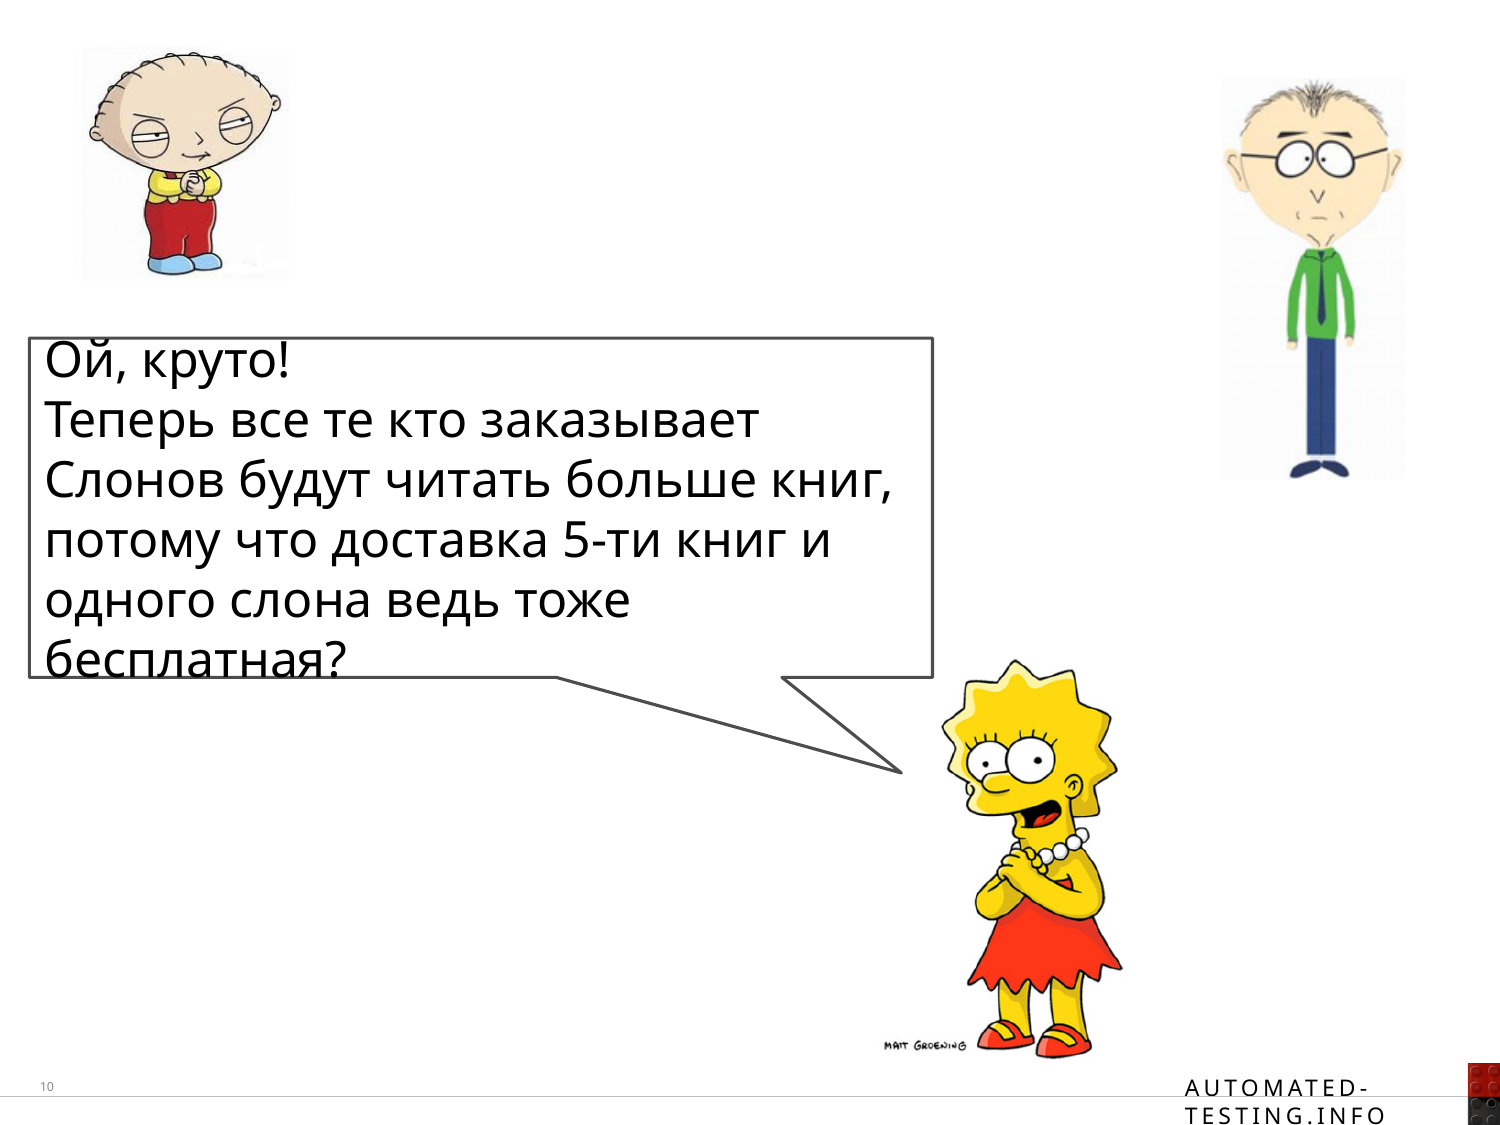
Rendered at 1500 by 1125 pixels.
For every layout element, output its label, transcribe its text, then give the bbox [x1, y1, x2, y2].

picture [1467, 1063, 1500, 1125]
picture [64, 45, 322, 283]
picture [1222, 77, 1406, 481]
picture [834, 655, 1164, 1076]
text_box Ой, круто! Теперь все те кто заказывает Слонов будут читать больше книг, потому что доставка 5-ти книг и одного слона ведь тоже бесплатная? [27, 336, 935, 754]
